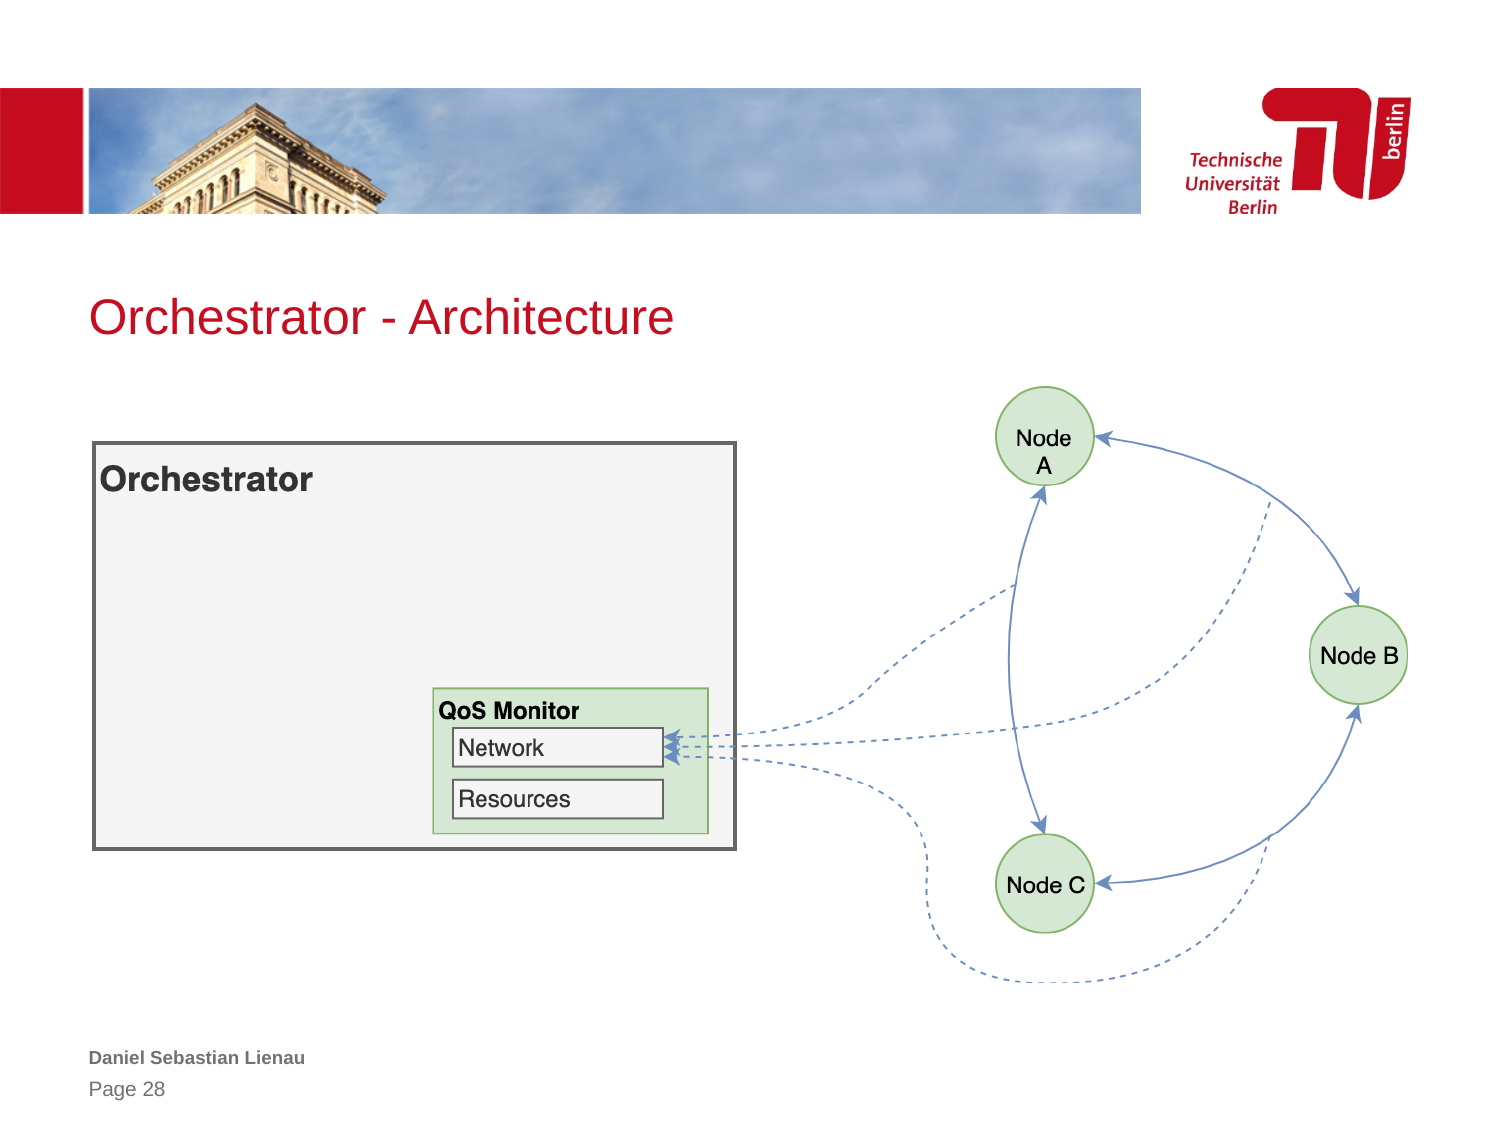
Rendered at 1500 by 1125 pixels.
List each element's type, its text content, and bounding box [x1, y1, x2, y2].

footer Daniel Sebastian Lienau [88, 1045, 1247, 1076]
slide_number Page 28 [88, 1075, 1176, 1101]
title Orchestrator - Architecture [88, 285, 1411, 345]
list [91, 385, 1408, 983]
picture [0, 88, 1141, 214]
picture [1186, 88, 1411, 214]
